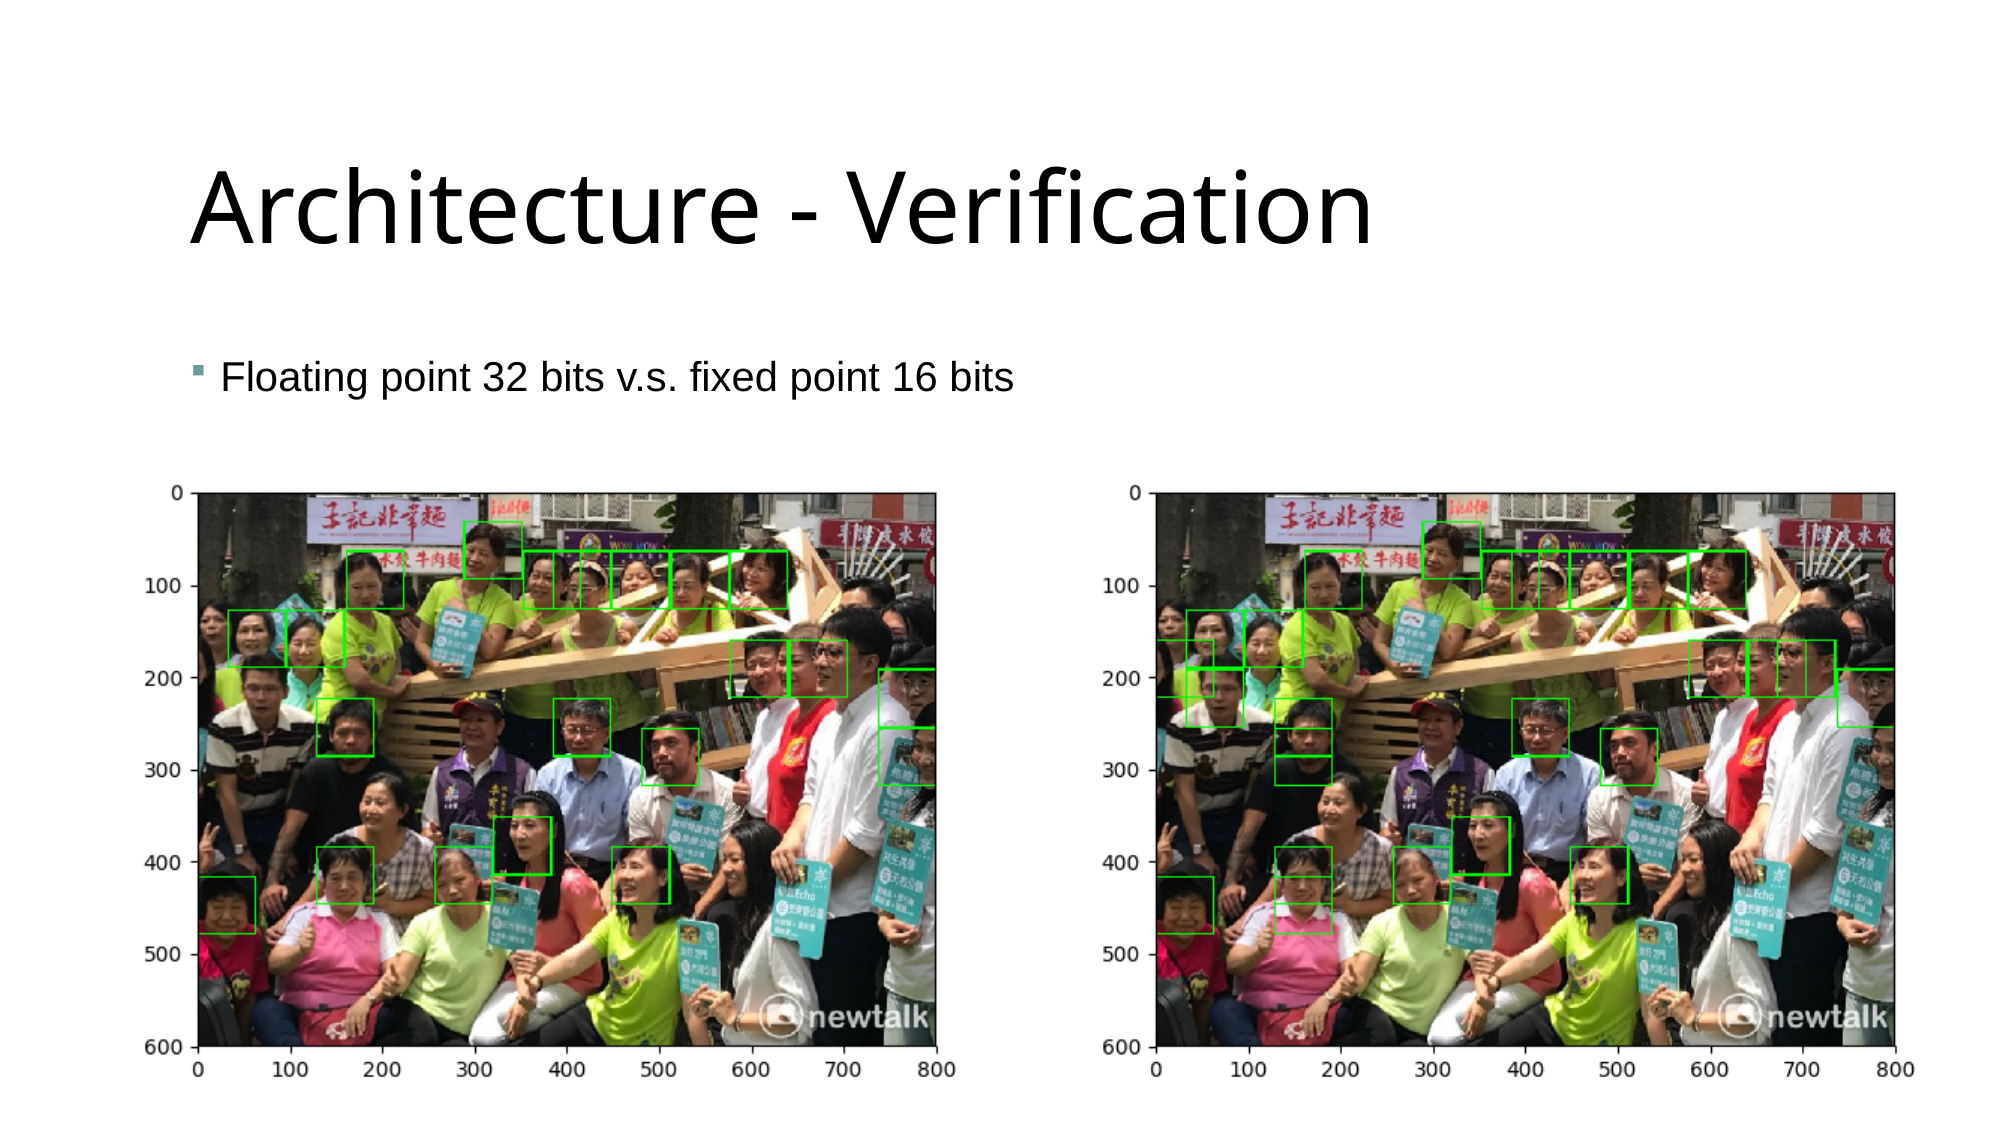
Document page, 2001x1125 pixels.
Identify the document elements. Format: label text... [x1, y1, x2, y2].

list Floating point 32 bits v.s. fixed point 16 bits [175, 348, 1826, 405]
title Architecture - Verification [175, 79, 1826, 344]
picture [75, 406, 1993, 1125]
